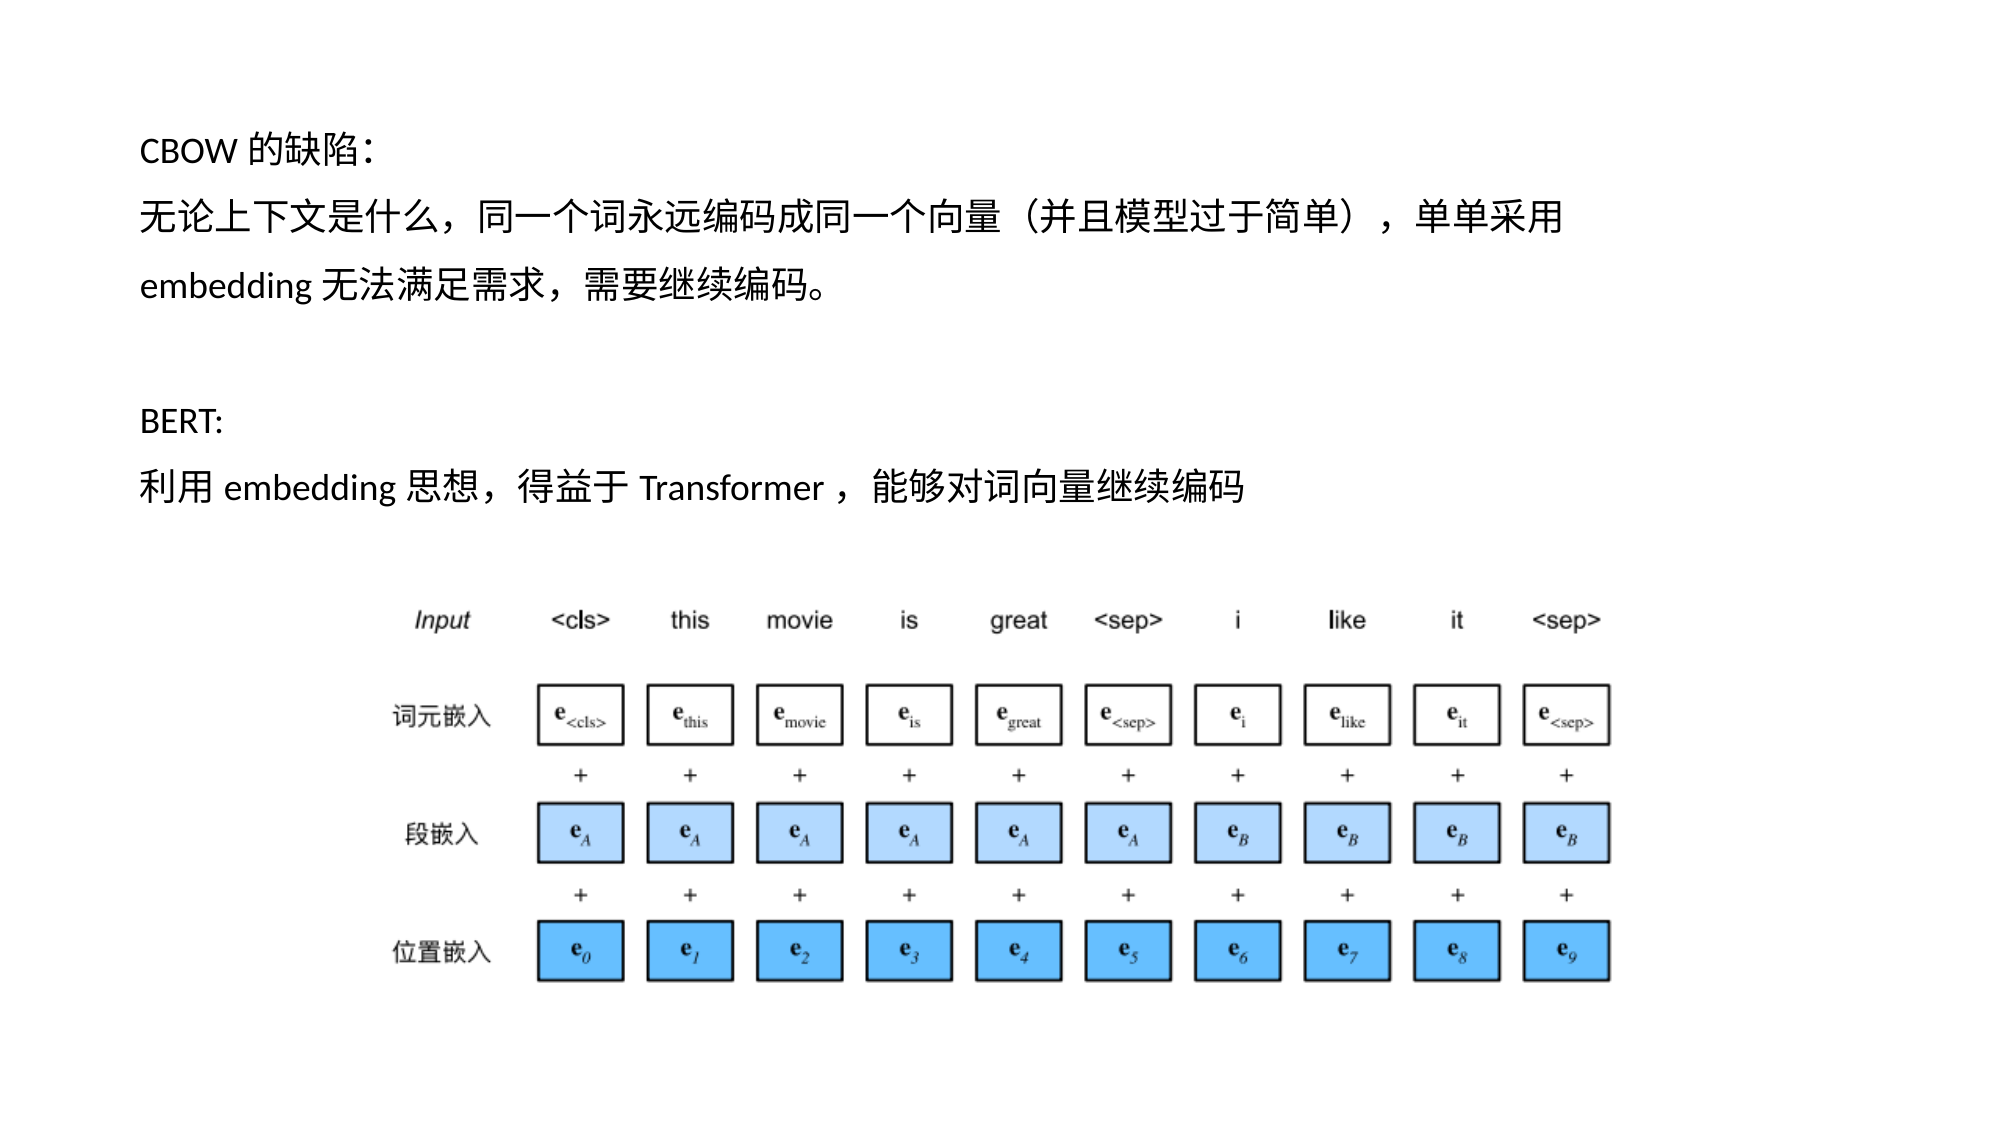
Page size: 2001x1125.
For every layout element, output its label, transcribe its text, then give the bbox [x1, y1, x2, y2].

text_box CBOW的缺陷： 无论上下文是什么，同一个词永远编码成同一个向量（并且模型过于简单），单单采用embedding无法满足需求，需要继续编码。 BERT: 利用embedding思想，得益于Transformer，能够对词向量继续编码 [125, 95, 1758, 516]
picture [367, 604, 1633, 998]
